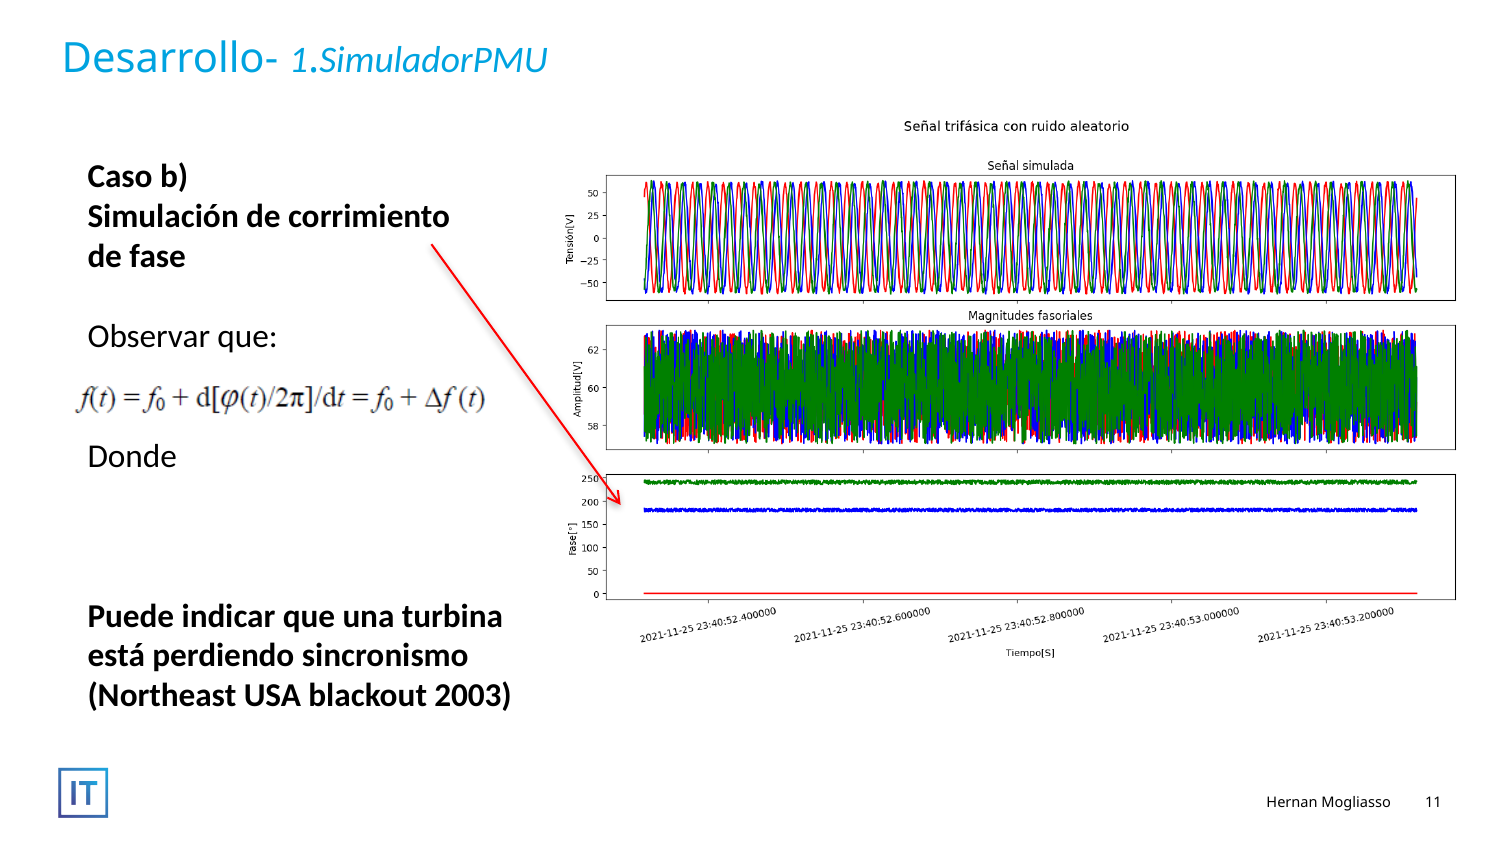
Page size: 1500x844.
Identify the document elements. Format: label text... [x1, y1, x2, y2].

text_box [431, 243, 621, 506]
slide_number 11 [1392, 793, 1442, 815]
picture [51, 762, 116, 824]
picture [44, 362, 431, 432]
footer Hernan Mogliasso [916, 793, 1391, 816]
title Desarrollo- 1.SimuladorPMU [61, 31, 1057, 111]
picture [549, 110, 1474, 661]
